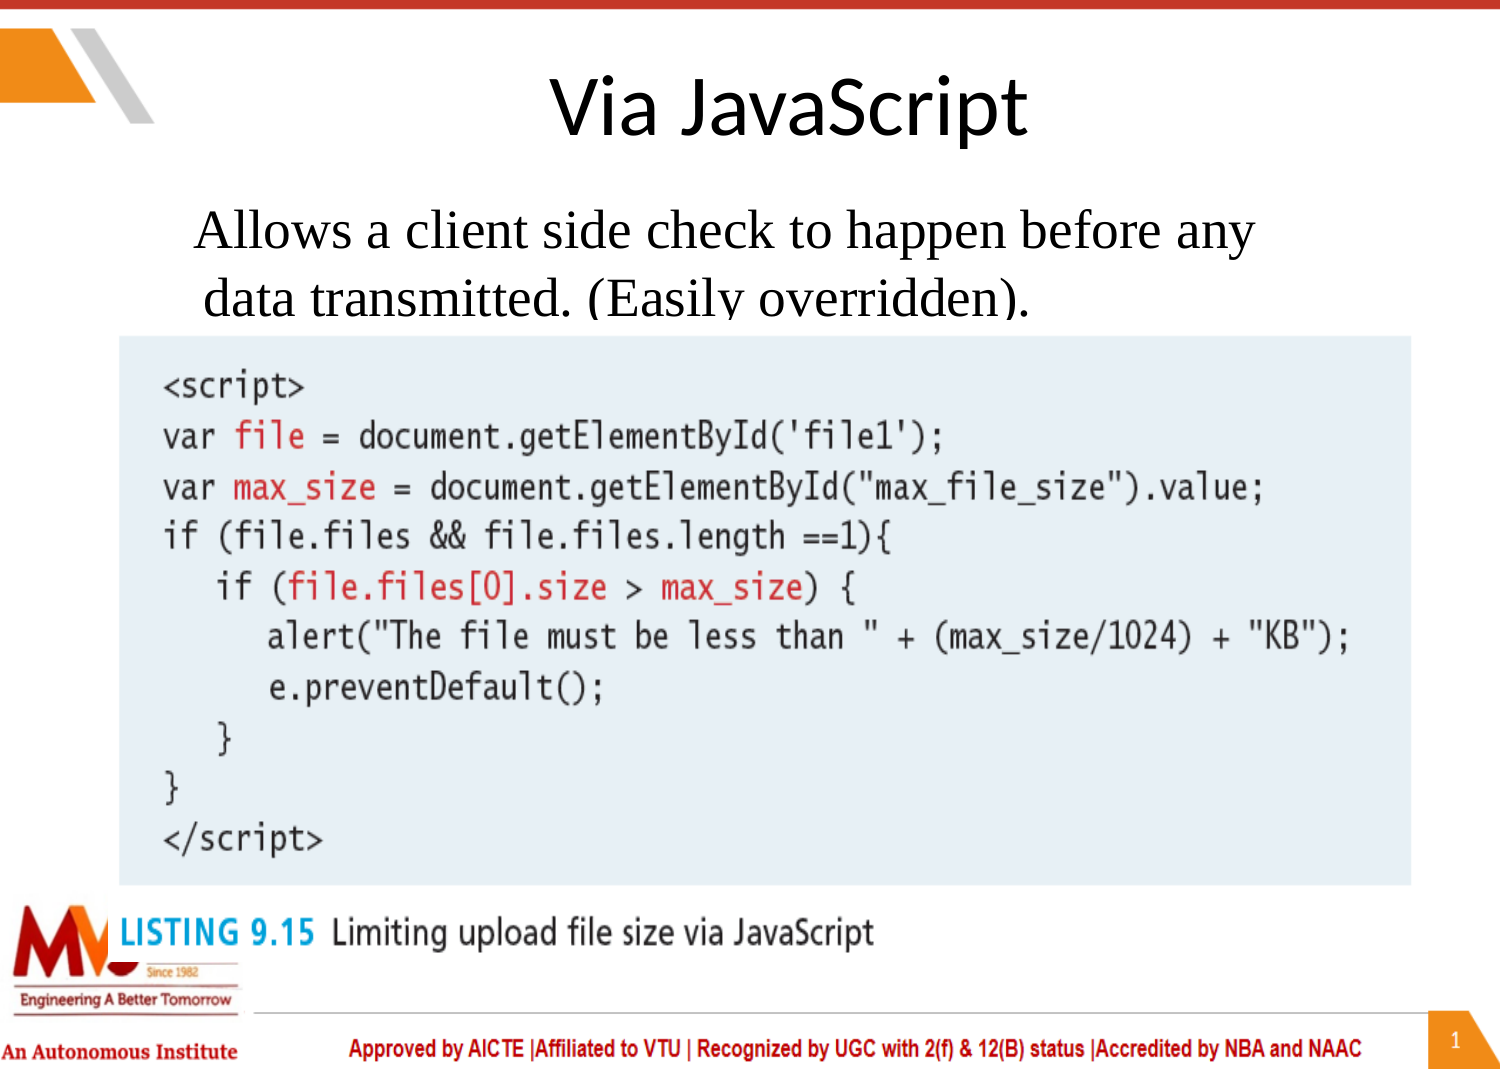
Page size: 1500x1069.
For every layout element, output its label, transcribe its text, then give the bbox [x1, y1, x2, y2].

title Via JavaScript [135, 0, 1365, 178]
list Allows a client side check to happen before any data transmitted. (Easily overridden). [135, 178, 1365, 318]
picture [0, 0, 1500, 1069]
